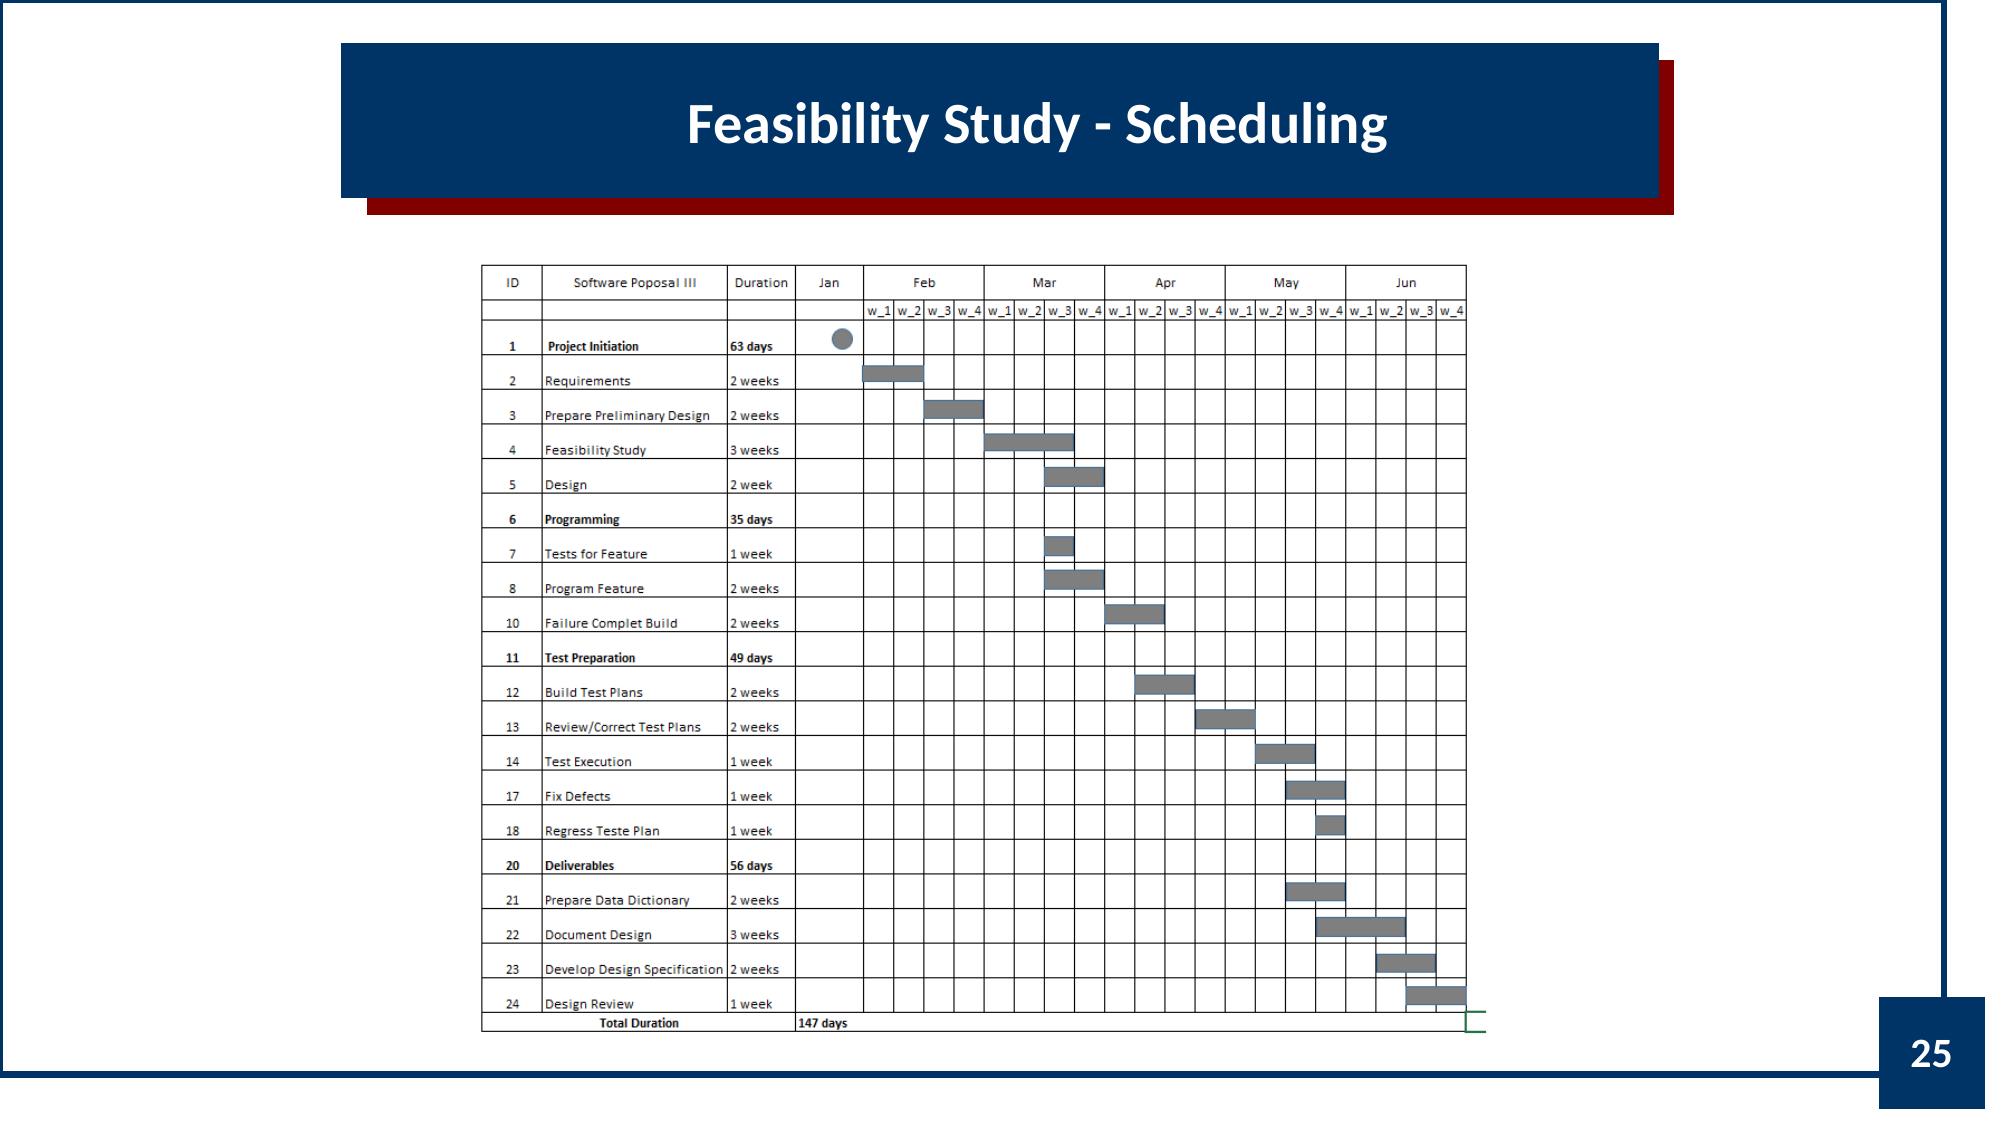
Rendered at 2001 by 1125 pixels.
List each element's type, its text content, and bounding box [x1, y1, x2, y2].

text_box [1879, 997, 1985, 1109]
text_box [368, 62, 1672, 213]
picture [457, 258, 1487, 1047]
text_box 25 [1895, 1018, 1980, 1084]
text_box Feasibility Study - Scheduling [341, 44, 1659, 197]
text_box [0, 0, 1944, 1075]
